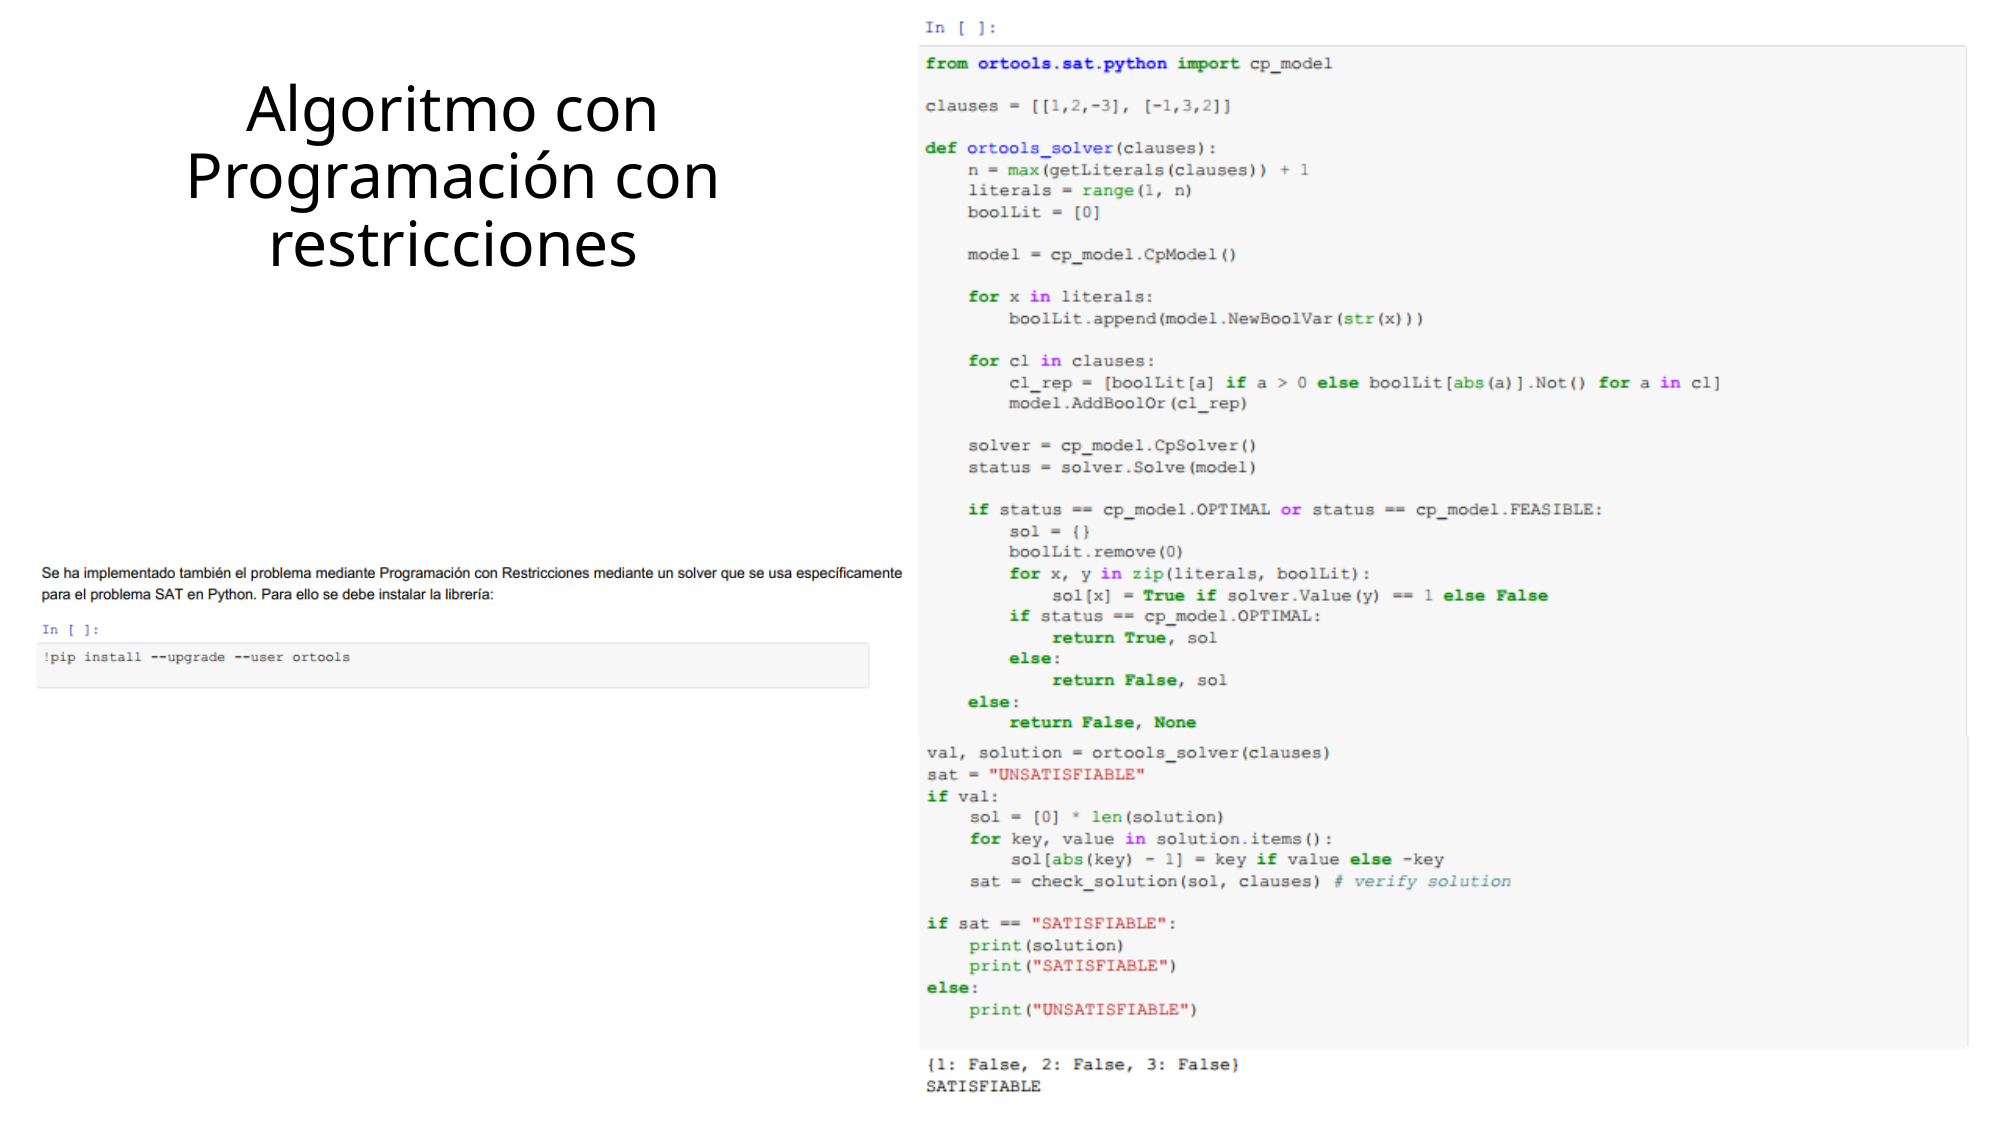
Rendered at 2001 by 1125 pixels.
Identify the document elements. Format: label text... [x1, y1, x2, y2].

picture [33, 14, 1980, 1098]
title Algoritmo con Programación con restricciones [89, 69, 818, 288]
picture [33, 620, 876, 696]
